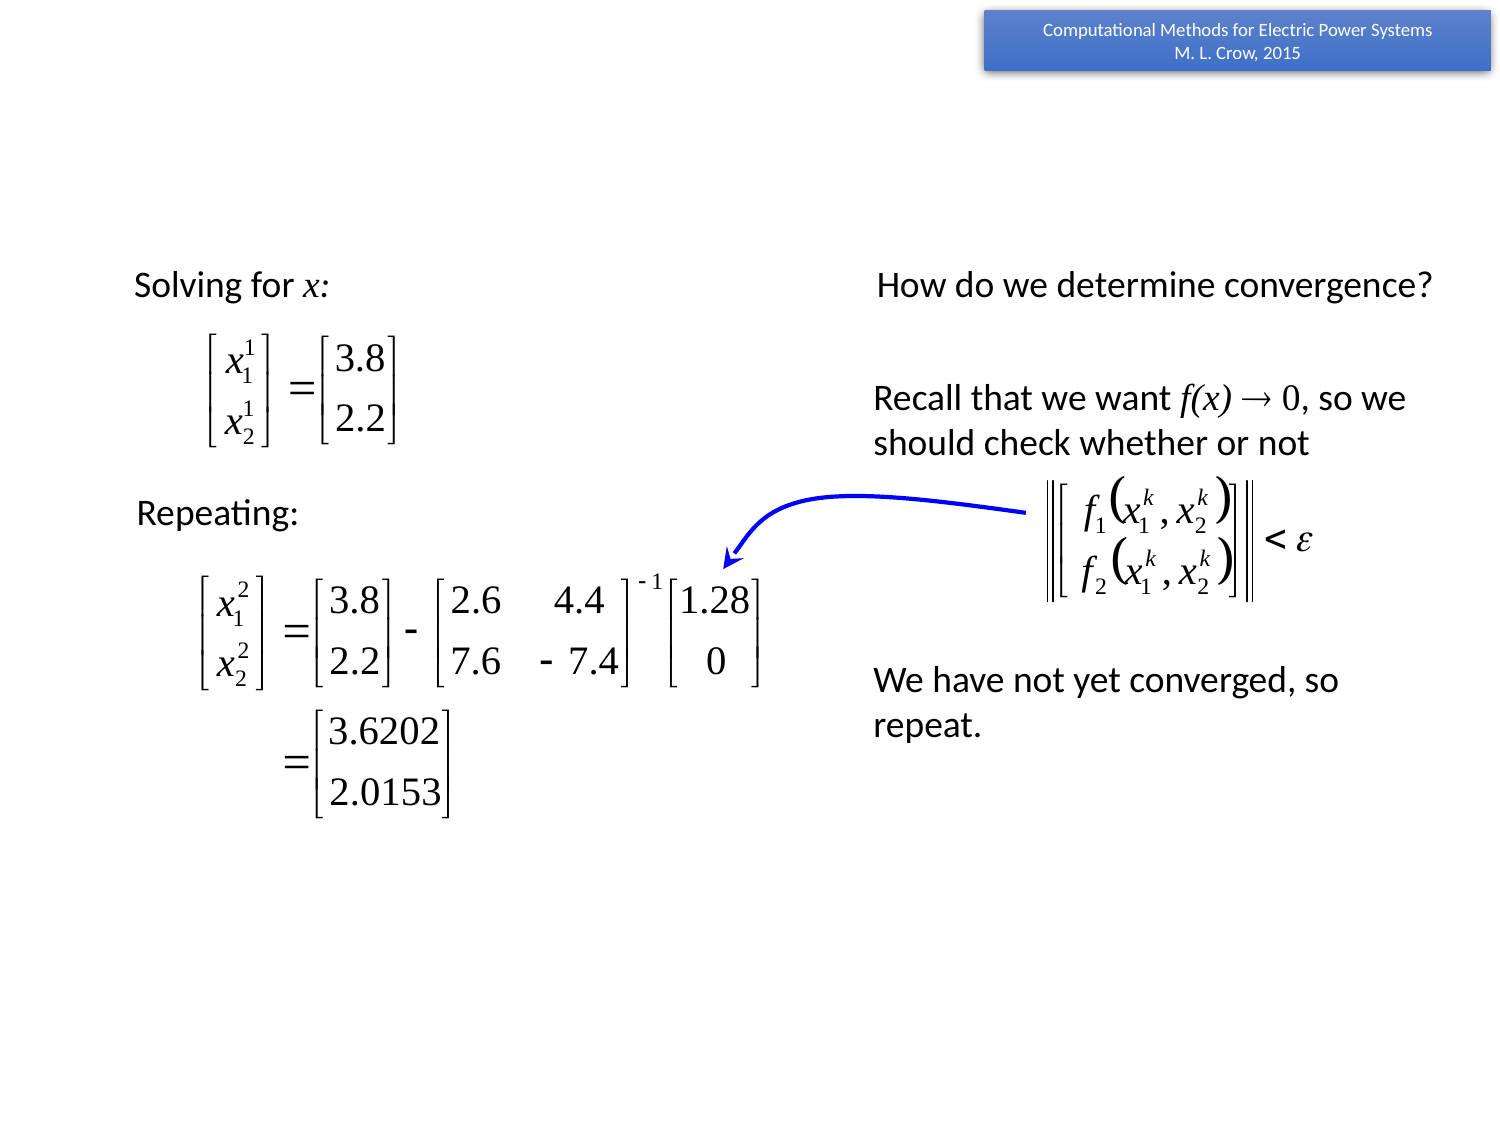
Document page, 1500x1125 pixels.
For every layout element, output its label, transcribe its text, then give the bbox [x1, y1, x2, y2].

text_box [199, 326, 410, 455]
text_box We have not yet converged, so repeat. [858, 647, 1432, 753]
text_box Repeating: [121, 480, 315, 541]
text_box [1039, 473, 1325, 609]
text_box How do we determine convergence? [862, 253, 1450, 313]
text_box Recall that we want f(x)  0, so we should check whether or not [858, 365, 1432, 471]
text_box Solving for x: [119, 253, 345, 313]
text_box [191, 563, 775, 827]
text_box [724, 494, 1026, 563]
